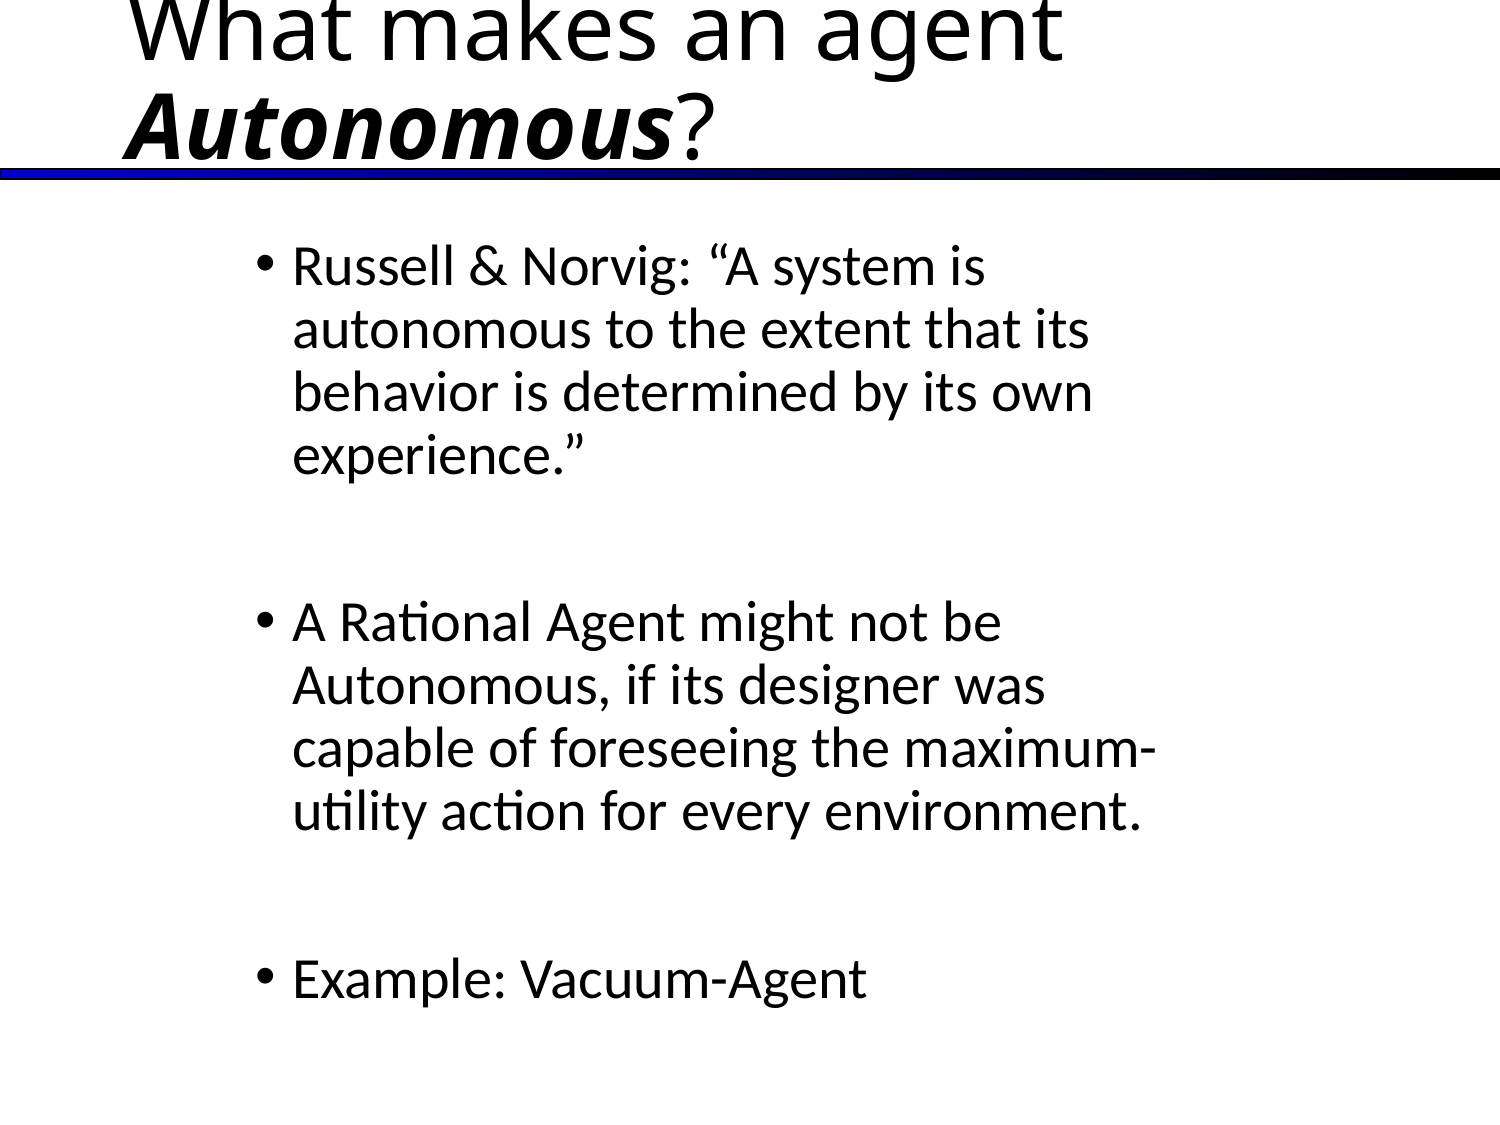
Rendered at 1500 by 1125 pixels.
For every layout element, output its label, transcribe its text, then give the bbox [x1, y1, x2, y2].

text_box Russell & Norvig: “A system is autonomous to the extent that its behavior is determined by its own experience.” A Rational Agent might not be Autonomous, if its designer was capable of foreseeing the maximum-utility action for every environment. Example: Vacuum-Agent [240, 227, 1253, 1125]
title What makes an agent Autonomous? [112, 5, 1332, 156]
